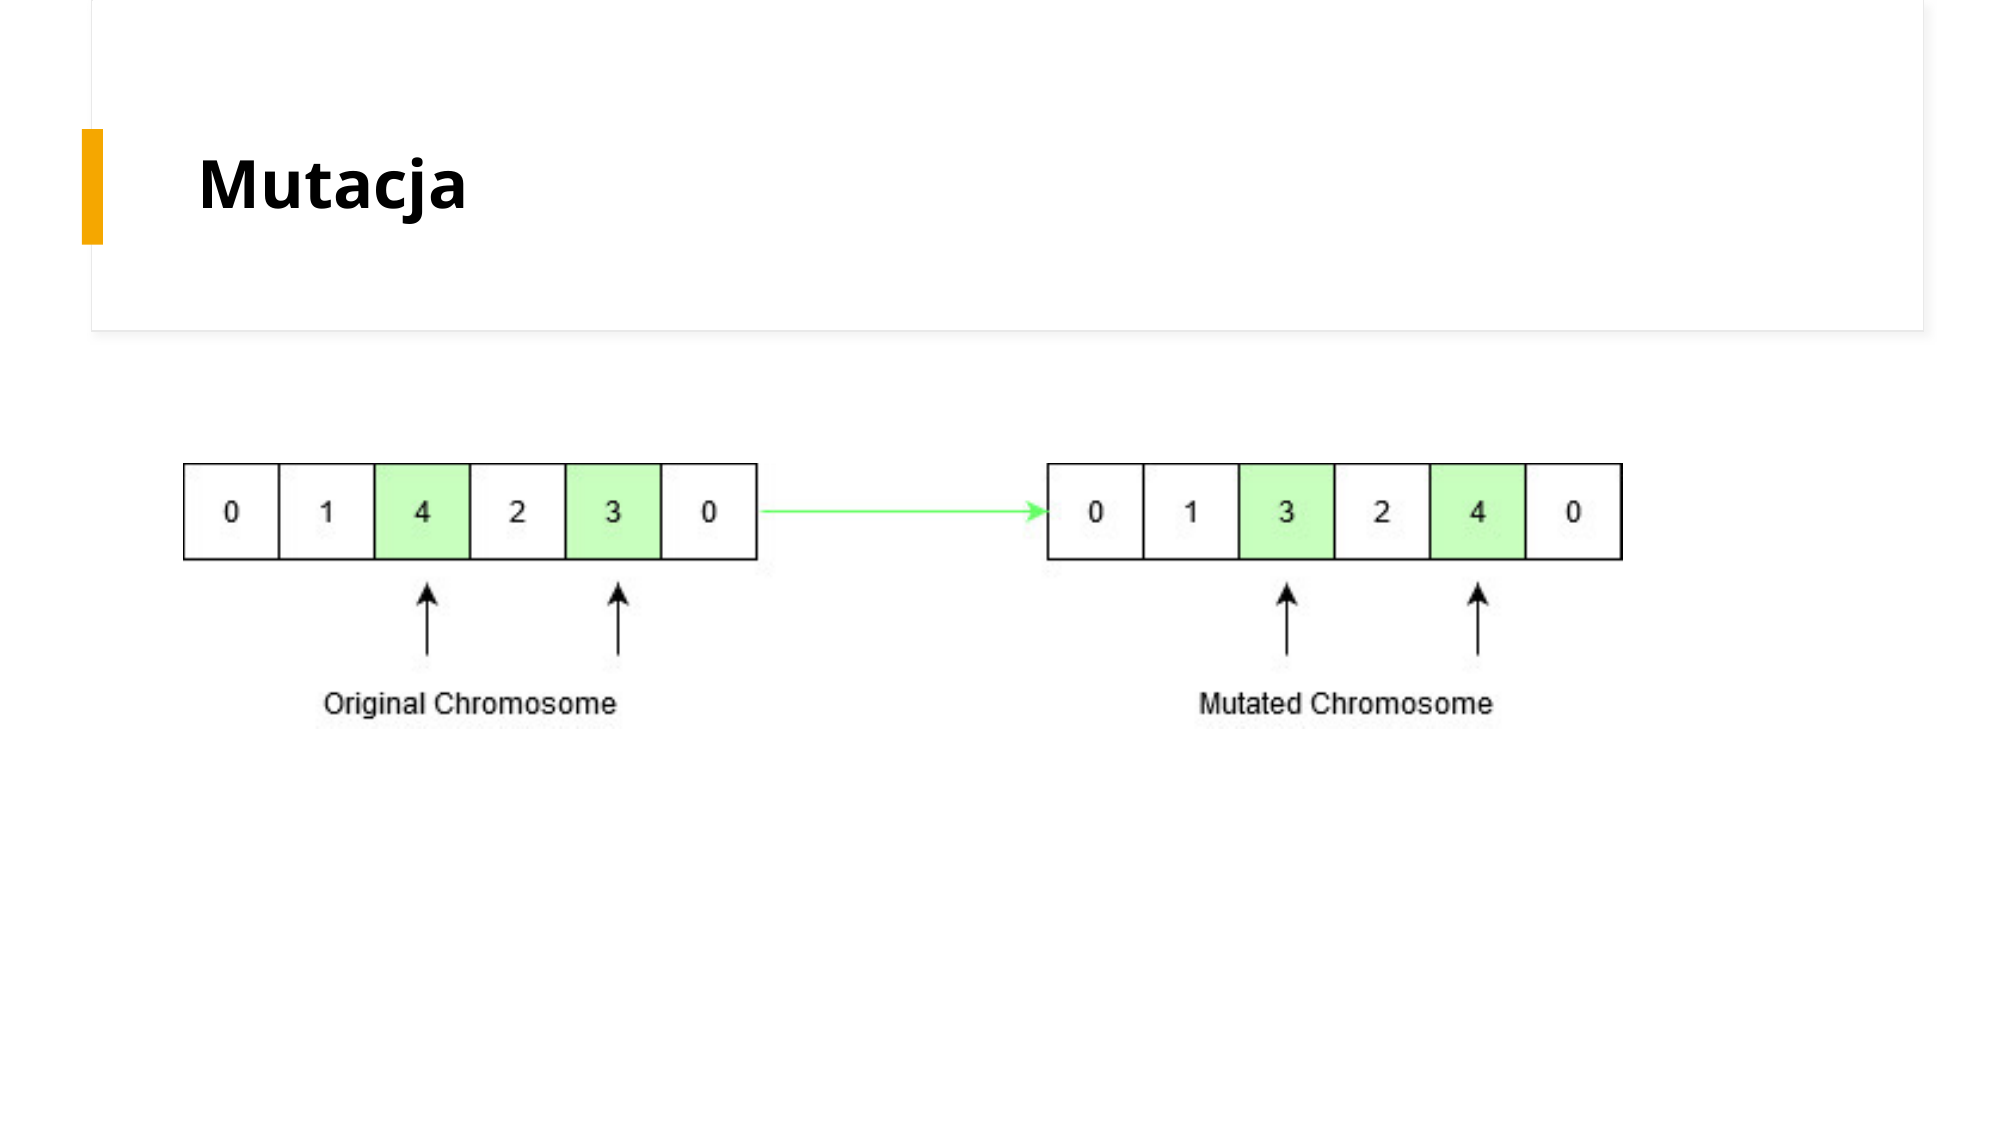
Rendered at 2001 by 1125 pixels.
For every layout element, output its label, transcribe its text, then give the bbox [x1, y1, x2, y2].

picture [182, 463, 1623, 729]
title Mutacja [183, 90, 1851, 284]
